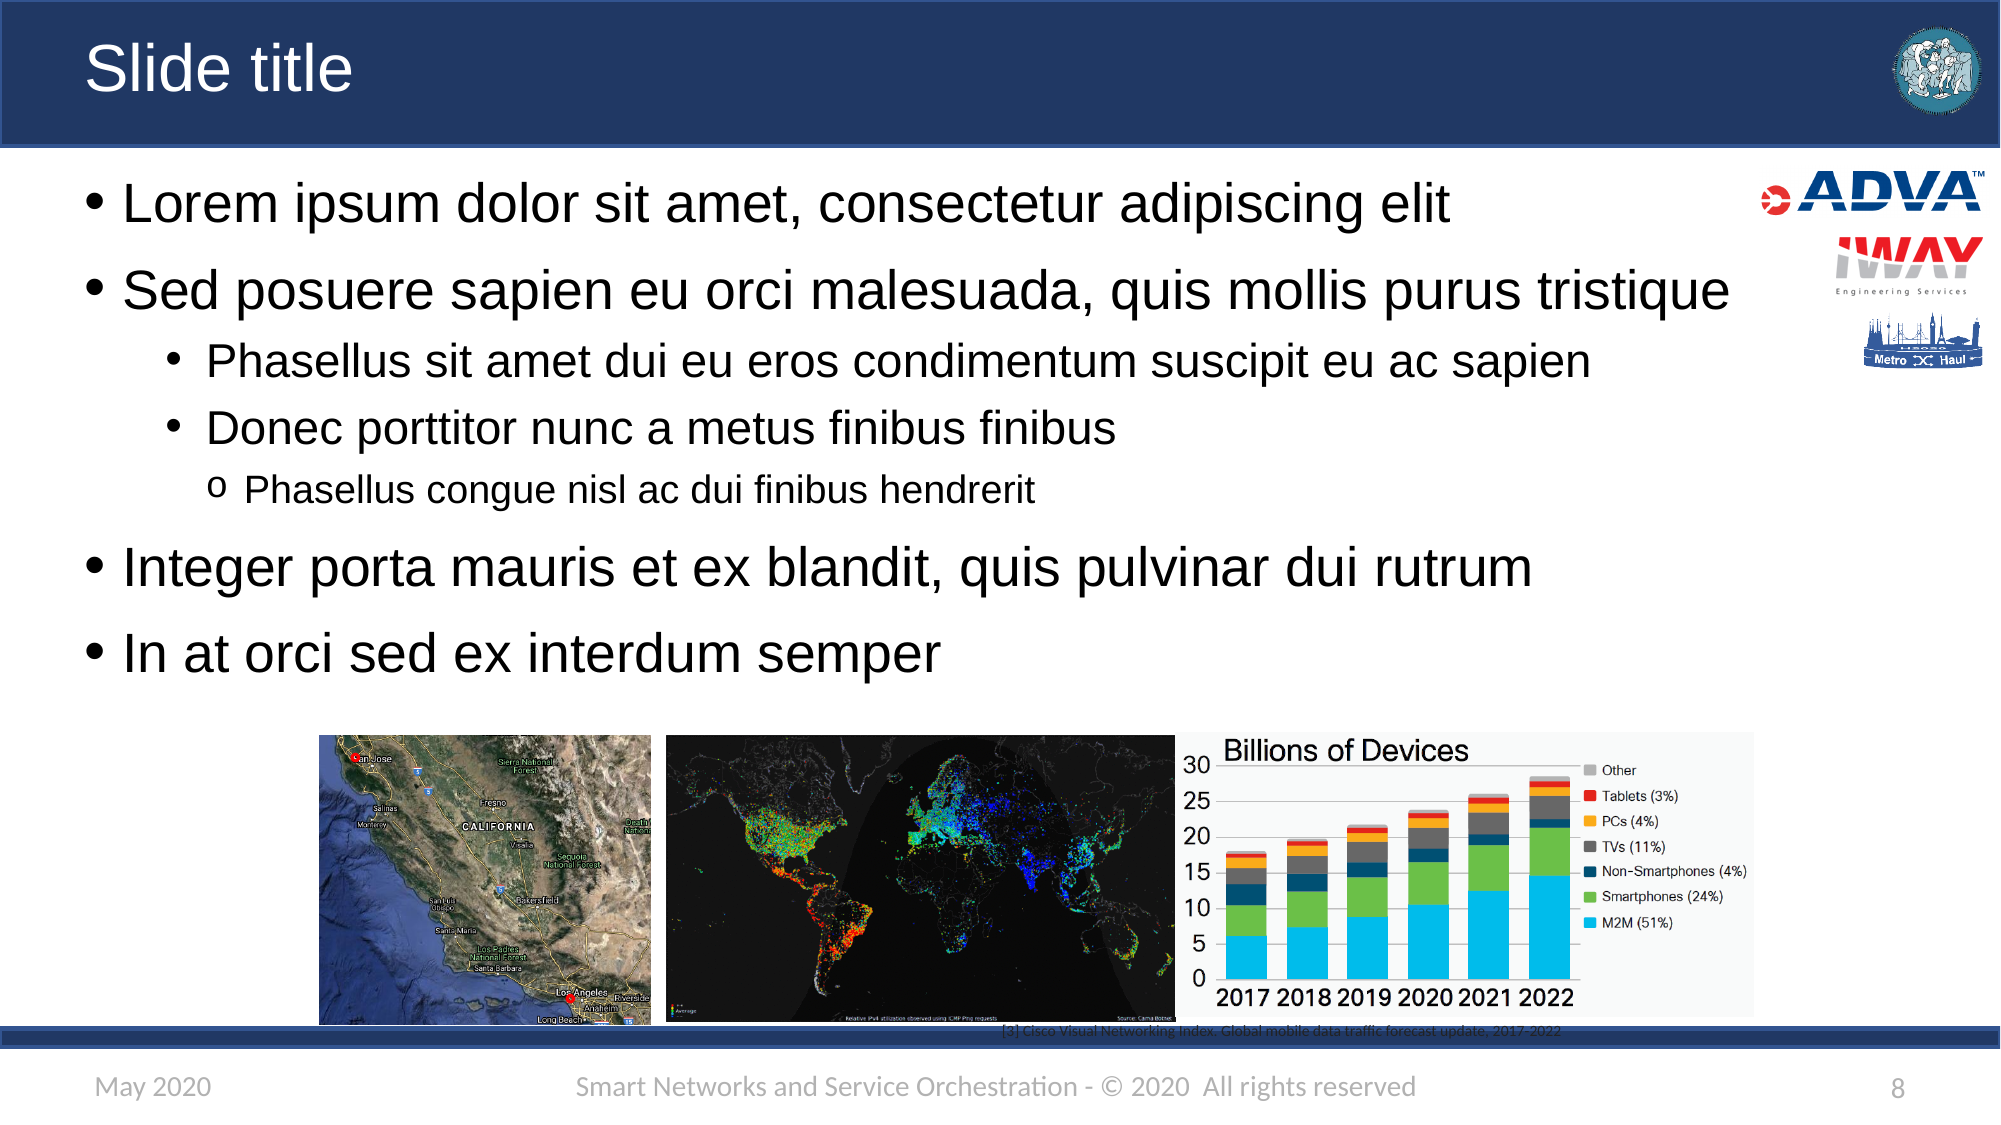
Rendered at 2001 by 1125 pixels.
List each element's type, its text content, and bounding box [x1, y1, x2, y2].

text_box Slide title [69, 14, 1875, 127]
text_box 8 [1595, 1062, 1921, 1112]
text_box May 2020 [79, 1058, 439, 1112]
picture [319, 735, 651, 1025]
picture [1836, 237, 1983, 296]
text_box Lorem ipsum dolor sit amet, consectetur adipiscing elit Sed posuere sapien eu orci malesuada, quis mollis purus tristique Phasellus sit amet dui eu eros condimentum suscipit eu ac sapien Donec porttitor nunc a metus finibus finibus Phasellus congue nisl ac dui finibus hendrerit Integer porta mauris et ex blandit, quis pulvinar dui rutrum In at orci sed ex interdum semper [69, 160, 1756, 710]
picture [665, 732, 1755, 1022]
picture [1891, 22, 1984, 116]
text_box Smart Networks and Service Orchestration - © 2020 All rights reserved [461, 1047, 1538, 1123]
picture [1759, 165, 1990, 218]
picture [1863, 310, 1983, 369]
text_box [3] Cisco Visual Networking Index. Global mobile data traffic forecast update, 2017-2022 [987, 1025, 1696, 1066]
